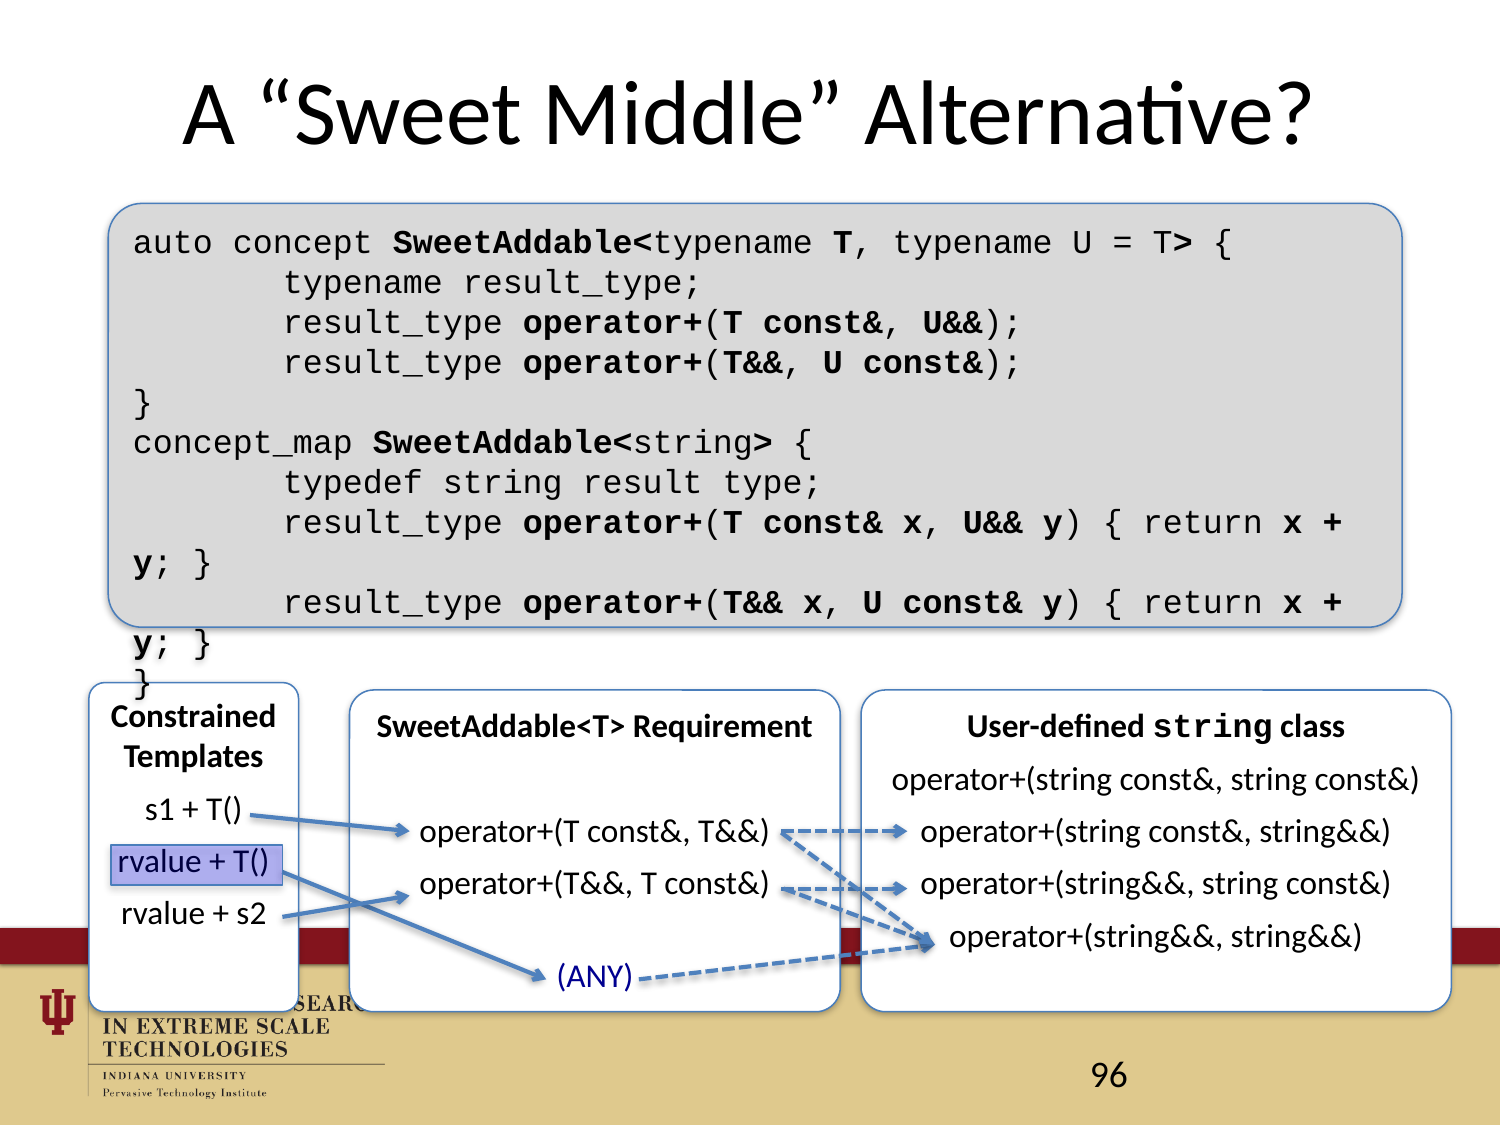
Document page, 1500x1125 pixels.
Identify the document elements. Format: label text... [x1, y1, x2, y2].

text_box SweetAddable<T> Requirement operator+(T const&, T&&) operator+(T&&, T const&) (ANY) [348, 689, 842, 1013]
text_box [780, 832, 934, 945]
text_box Constrained Templates s1 + T() rvalue + T() rvalue + s2 [88, 681, 300, 1013]
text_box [282, 871, 547, 980]
title A “Sweet Middle” Alternative? [75, 45, 1425, 233]
list [77, 182, 1470, 991]
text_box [638, 944, 936, 980]
picture [25, 979, 399, 1109]
text_box [110, 844, 283, 886]
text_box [282, 895, 410, 918]
slide_number 96 [1074, 1042, 1425, 1103]
text_box auto concept SweetAddable<typename T, typename U = T> { typename result_type; result_type operator+(T const&, U&&); result_type operator+(T&&, U const&); } concept_map SweetAddable<string> { typedef string result type; result_type operator+(T const& x, U&& y) { return x + y; } result_type operator+(T&& x, U const& y) { return x + y; } } [107, 202, 1403, 628]
text_box User-defined string class operator+(string const&, string const&) operator+(string const&, string&&) operator+(string&&, string const&) operator+(string&&, string&&) [860, 689, 1453, 1013]
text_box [249, 814, 410, 832]
